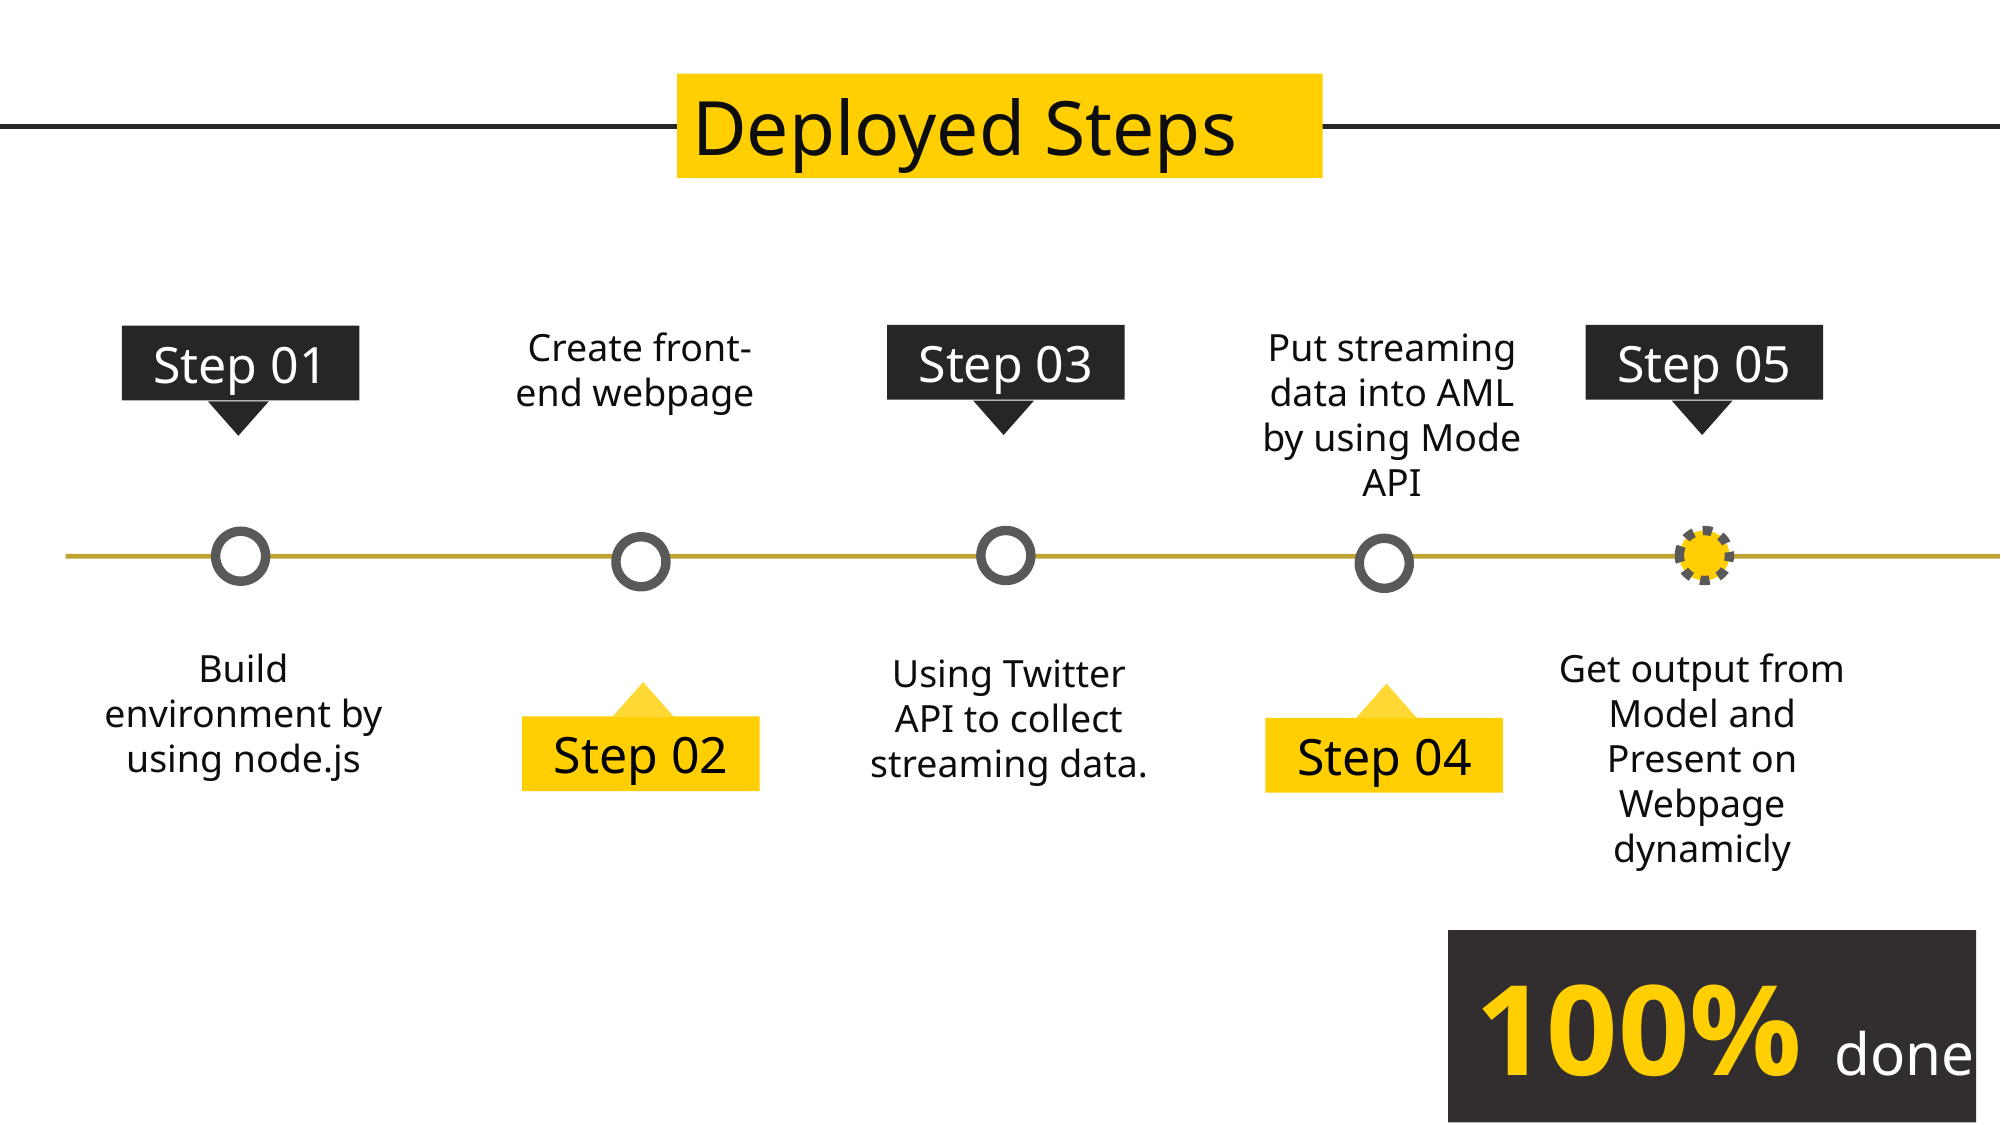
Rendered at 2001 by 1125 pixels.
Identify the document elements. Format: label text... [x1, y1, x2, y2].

text_box [979, 557, 1032, 582]
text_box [1585, 324, 1824, 435]
text_box [1447, 929, 1977, 1123]
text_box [0, 73, 2000, 180]
text_box Build environment by using node.js [84, 637, 403, 788]
text_box [214, 557, 267, 583]
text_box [121, 325, 360, 436]
text_box [979, 529, 1032, 556]
text_box 100% done [1460, 942, 1999, 1108]
text_box Using Twitter API to collect streaming data. [849, 642, 1168, 792]
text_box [1265, 538, 1503, 794]
text_box [1678, 557, 1731, 582]
text_box [1678, 529, 1731, 556]
text_box Put streaming data into AML by using Mode API [1233, 316, 1551, 512]
text_box Get output from Model and Present on Webpage dynamicly [1543, 637, 1862, 878]
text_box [522, 536, 760, 793]
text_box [887, 324, 1125, 435]
text_box [214, 530, 267, 556]
text_box Create front-end webpage [481, 316, 799, 421]
